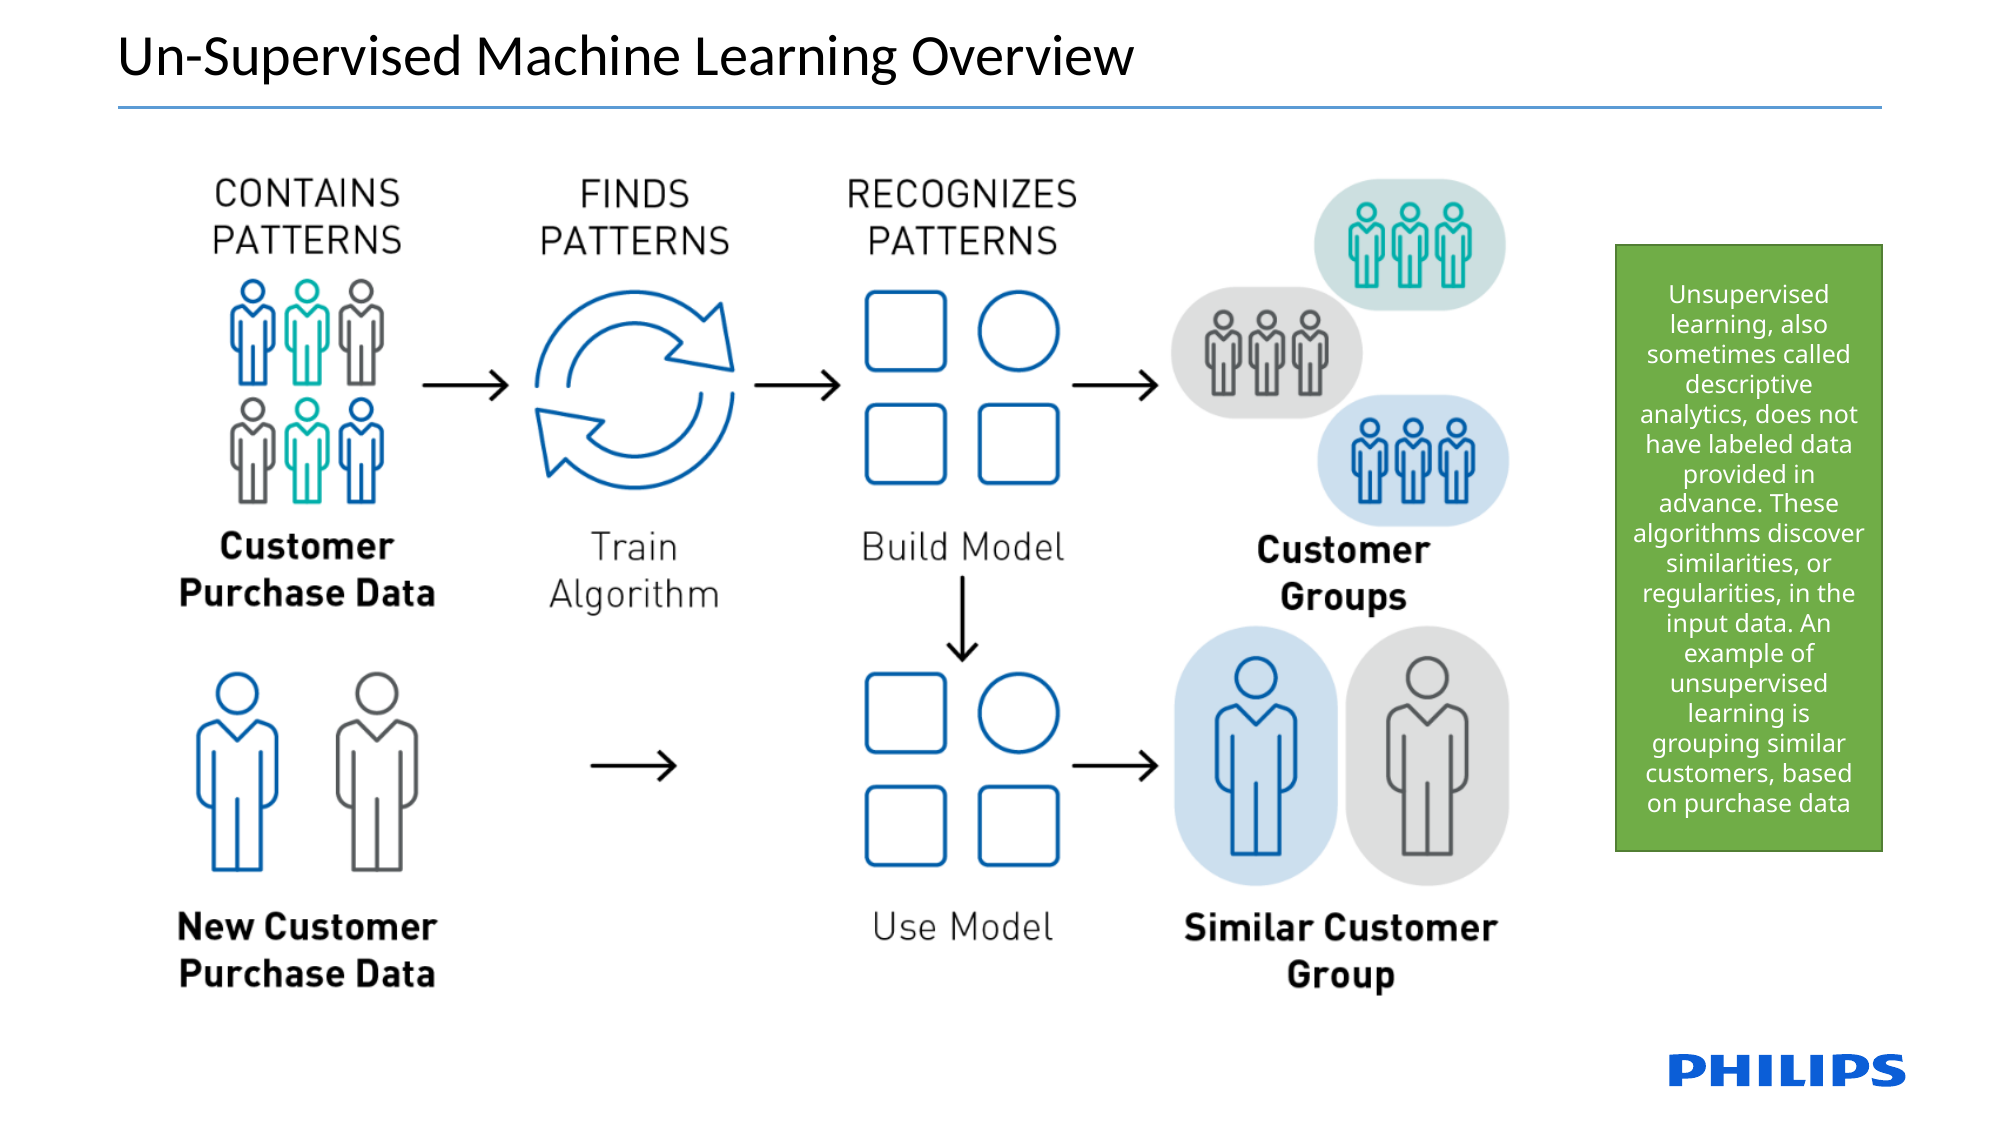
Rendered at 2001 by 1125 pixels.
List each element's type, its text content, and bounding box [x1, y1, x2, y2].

text_box Unsupervised learning, also sometimes called descriptive analytics, does not have labeled data provided in advance. These algorithms discover similarities, or regularities, in the input data. An example of unsupervised learning is grouping similar customers, based on purchase data [1615, 244, 1883, 852]
picture [168, 146, 1526, 998]
list Un-Supervised Machine Learning Overview [117, 25, 1882, 191]
